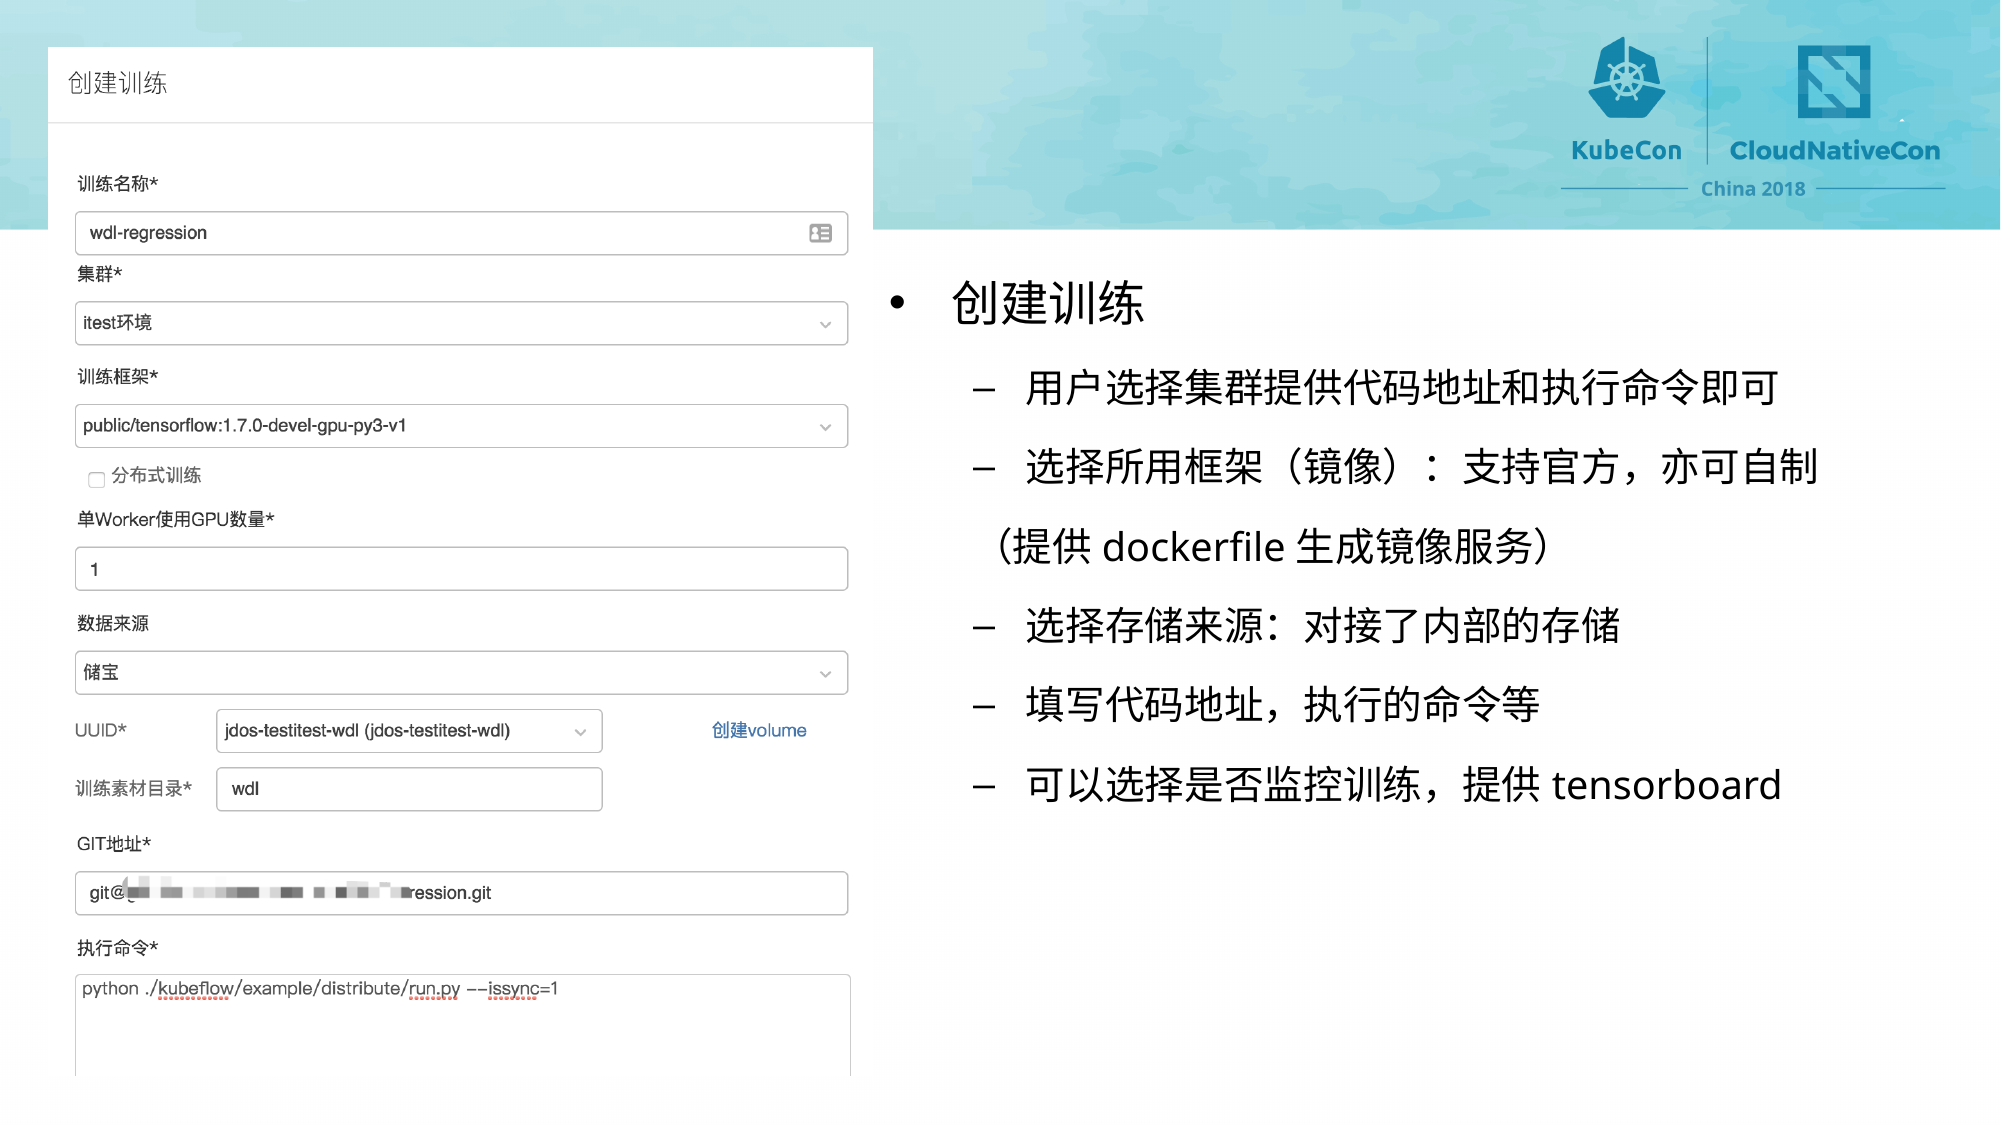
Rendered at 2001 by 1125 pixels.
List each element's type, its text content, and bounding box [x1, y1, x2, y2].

text_box 创建训练 用户选择集群提供代码地址和执行命令即可 选择所用框架（镜像）：支持官方，亦可自制 （提供dockerfile生成镜像服务） 选择存储来源：对接了内部的存储 填写代码地址，执行的命令等 可以选择是否监控训练，提供tensorboard [873, 264, 2000, 1076]
picture [0, 0, 2001, 1125]
